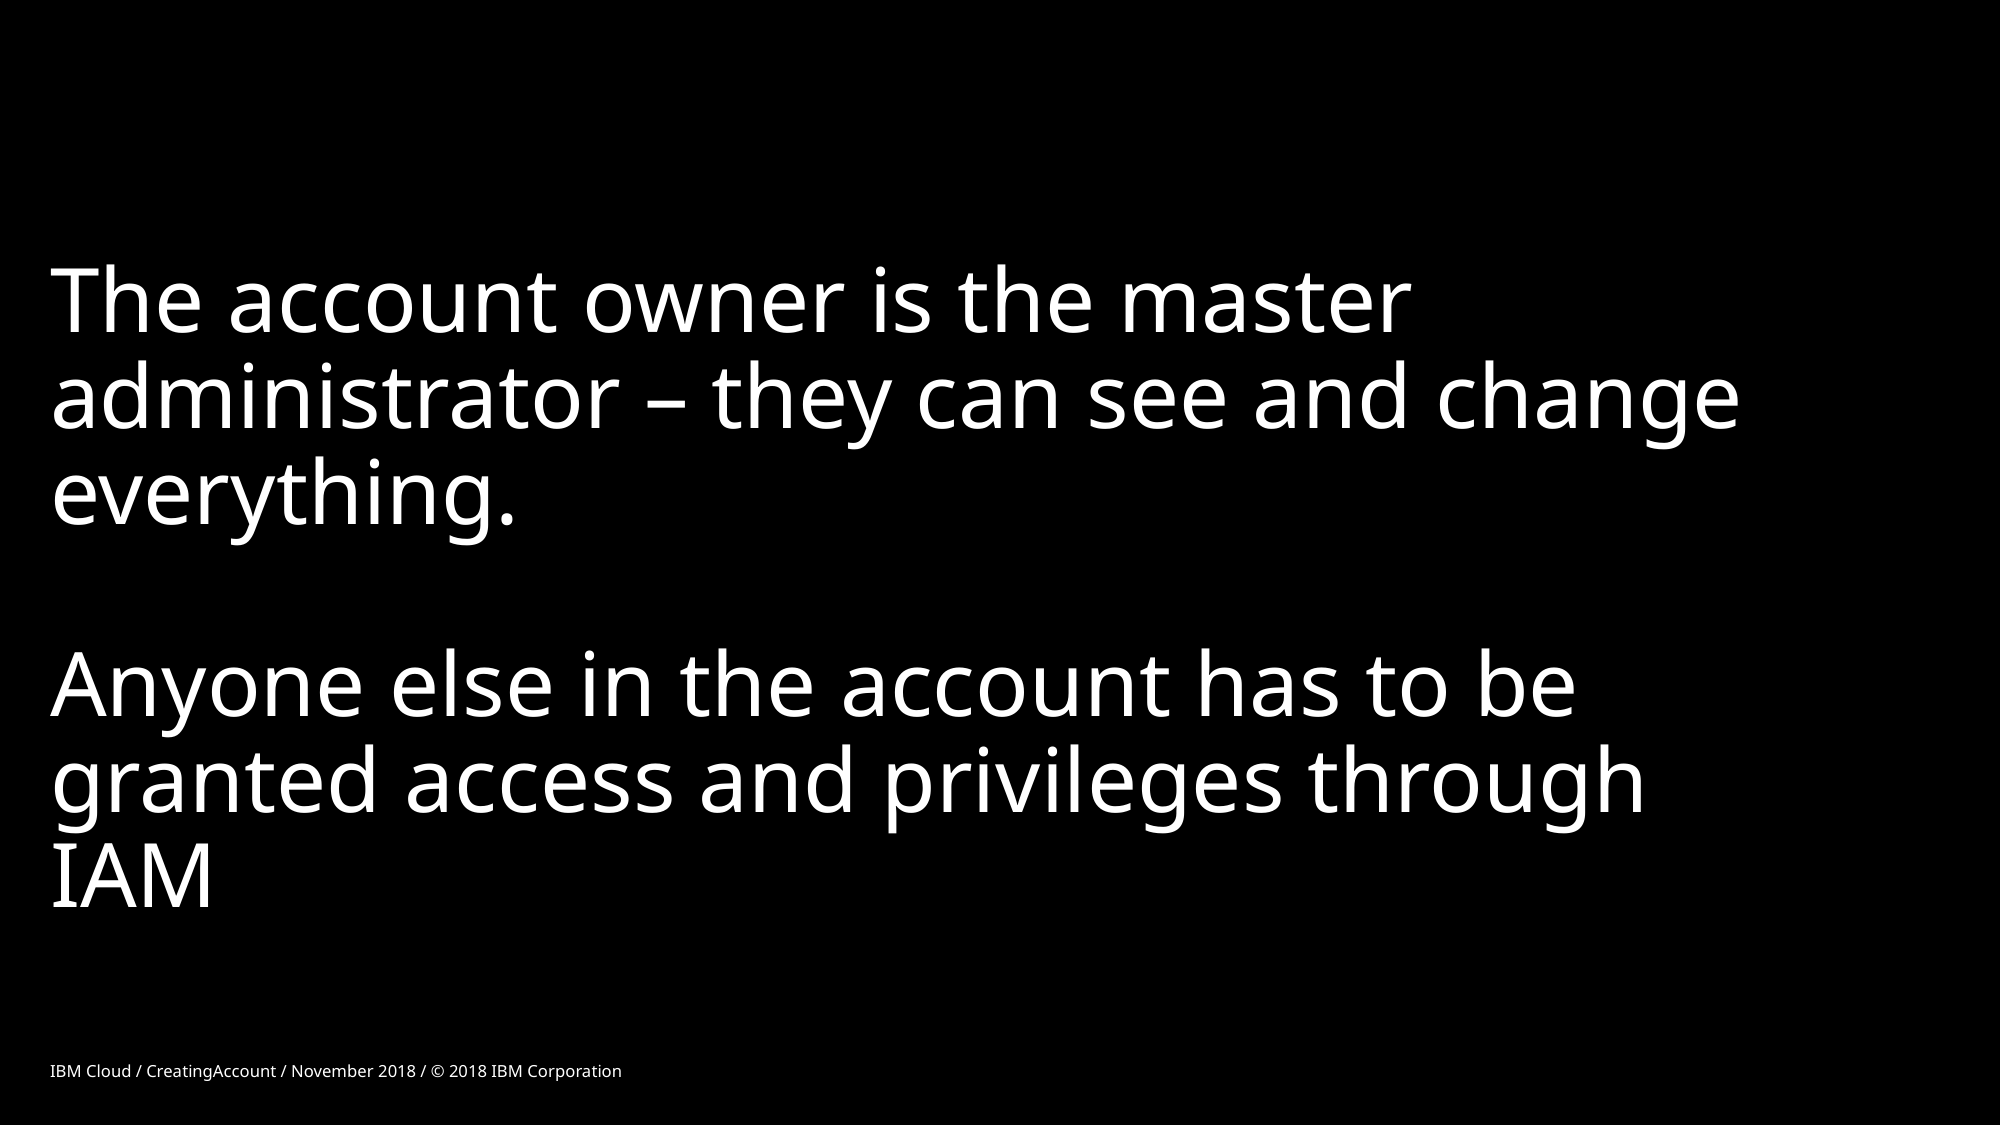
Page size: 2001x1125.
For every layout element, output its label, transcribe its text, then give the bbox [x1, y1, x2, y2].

footer IBM Cloud / CreatingAccount / November 2018 / © 2018 IBM Corporation [50, 1055, 1450, 1086]
title The account owner is the master administrator – they can see and change everything. Anyone else in the account has to be granted access and privileges through IAM [50, 255, 1804, 888]
